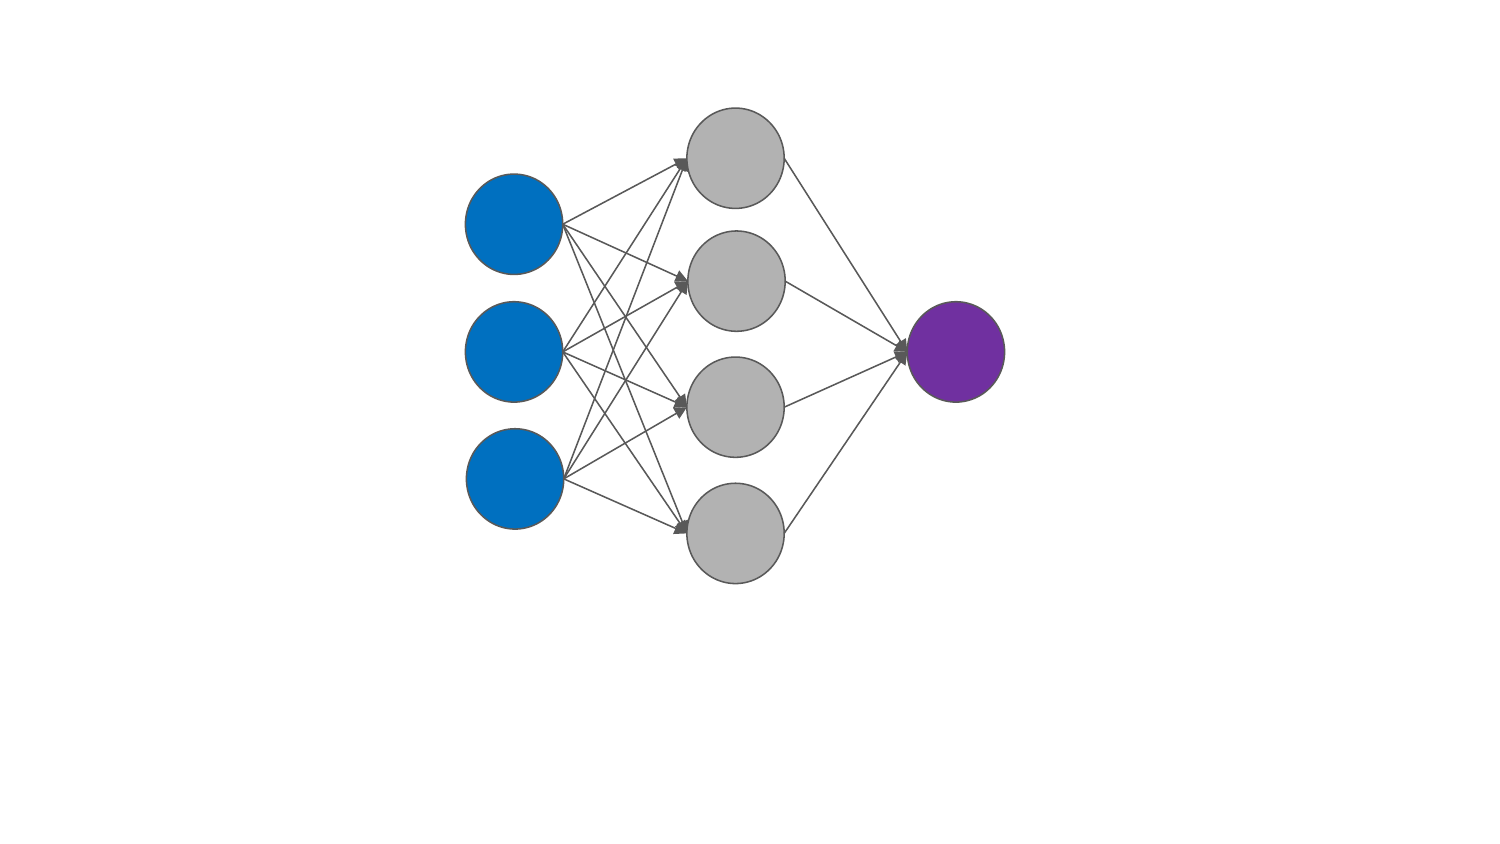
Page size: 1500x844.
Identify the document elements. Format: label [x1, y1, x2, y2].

text_box [466, 428, 556, 530]
text_box [562, 231, 688, 534]
text_box [694, 357, 778, 458]
text_box [694, 230, 778, 332]
text_box [687, 483, 784, 584]
text_box [783, 158, 908, 353]
text_box [913, 301, 1005, 403]
text_box [465, 174, 556, 275]
text_box [783, 360, 908, 534]
text_box [686, 108, 785, 209]
text_box [562, 158, 688, 225]
text_box [465, 301, 555, 403]
